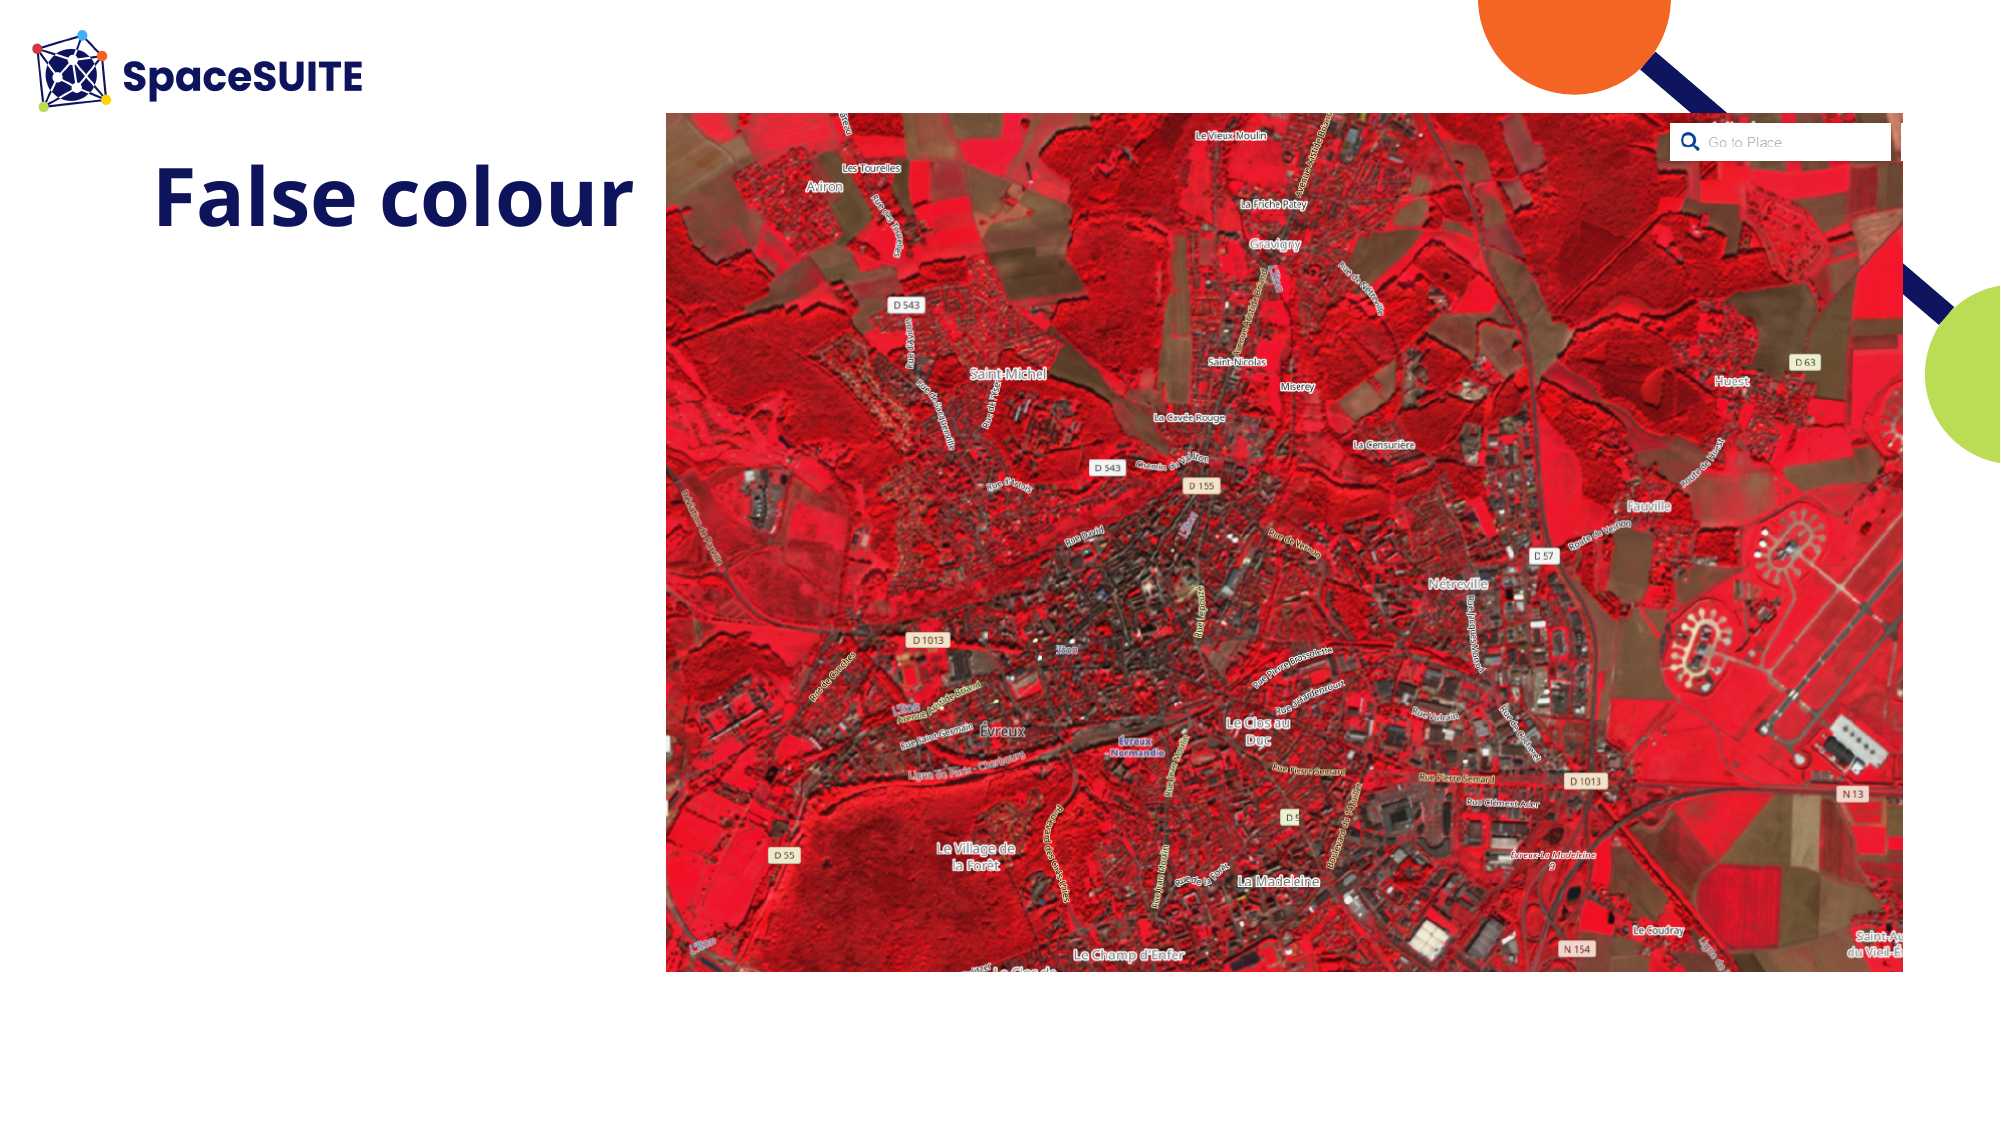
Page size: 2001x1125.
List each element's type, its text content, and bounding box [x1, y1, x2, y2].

title False colour [137, 138, 665, 251]
picture [665, 112, 1903, 973]
picture [32, 30, 362, 112]
